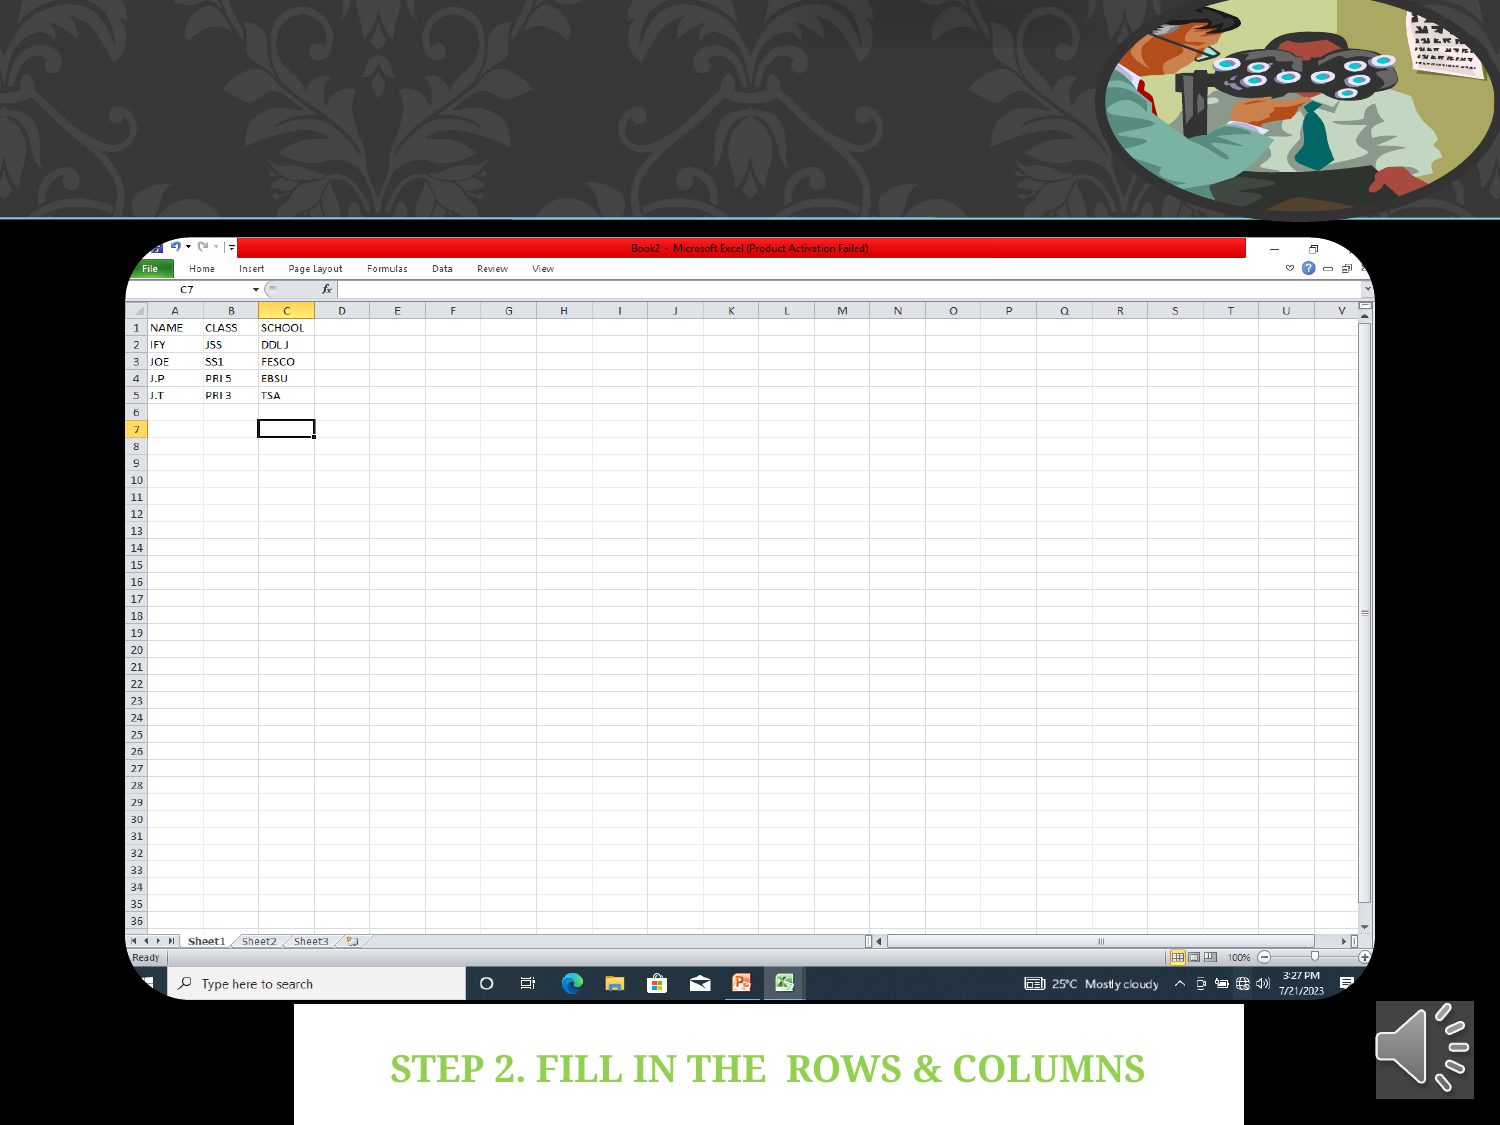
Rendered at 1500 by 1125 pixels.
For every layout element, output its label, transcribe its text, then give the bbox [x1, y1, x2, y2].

picture [1374, 999, 1476, 1101]
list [124, 237, 1376, 1001]
title STEP 2. FILL IN THE ROWS & COLUMNS [294, 1012, 1244, 1125]
picture [1099, 0, 1500, 217]
